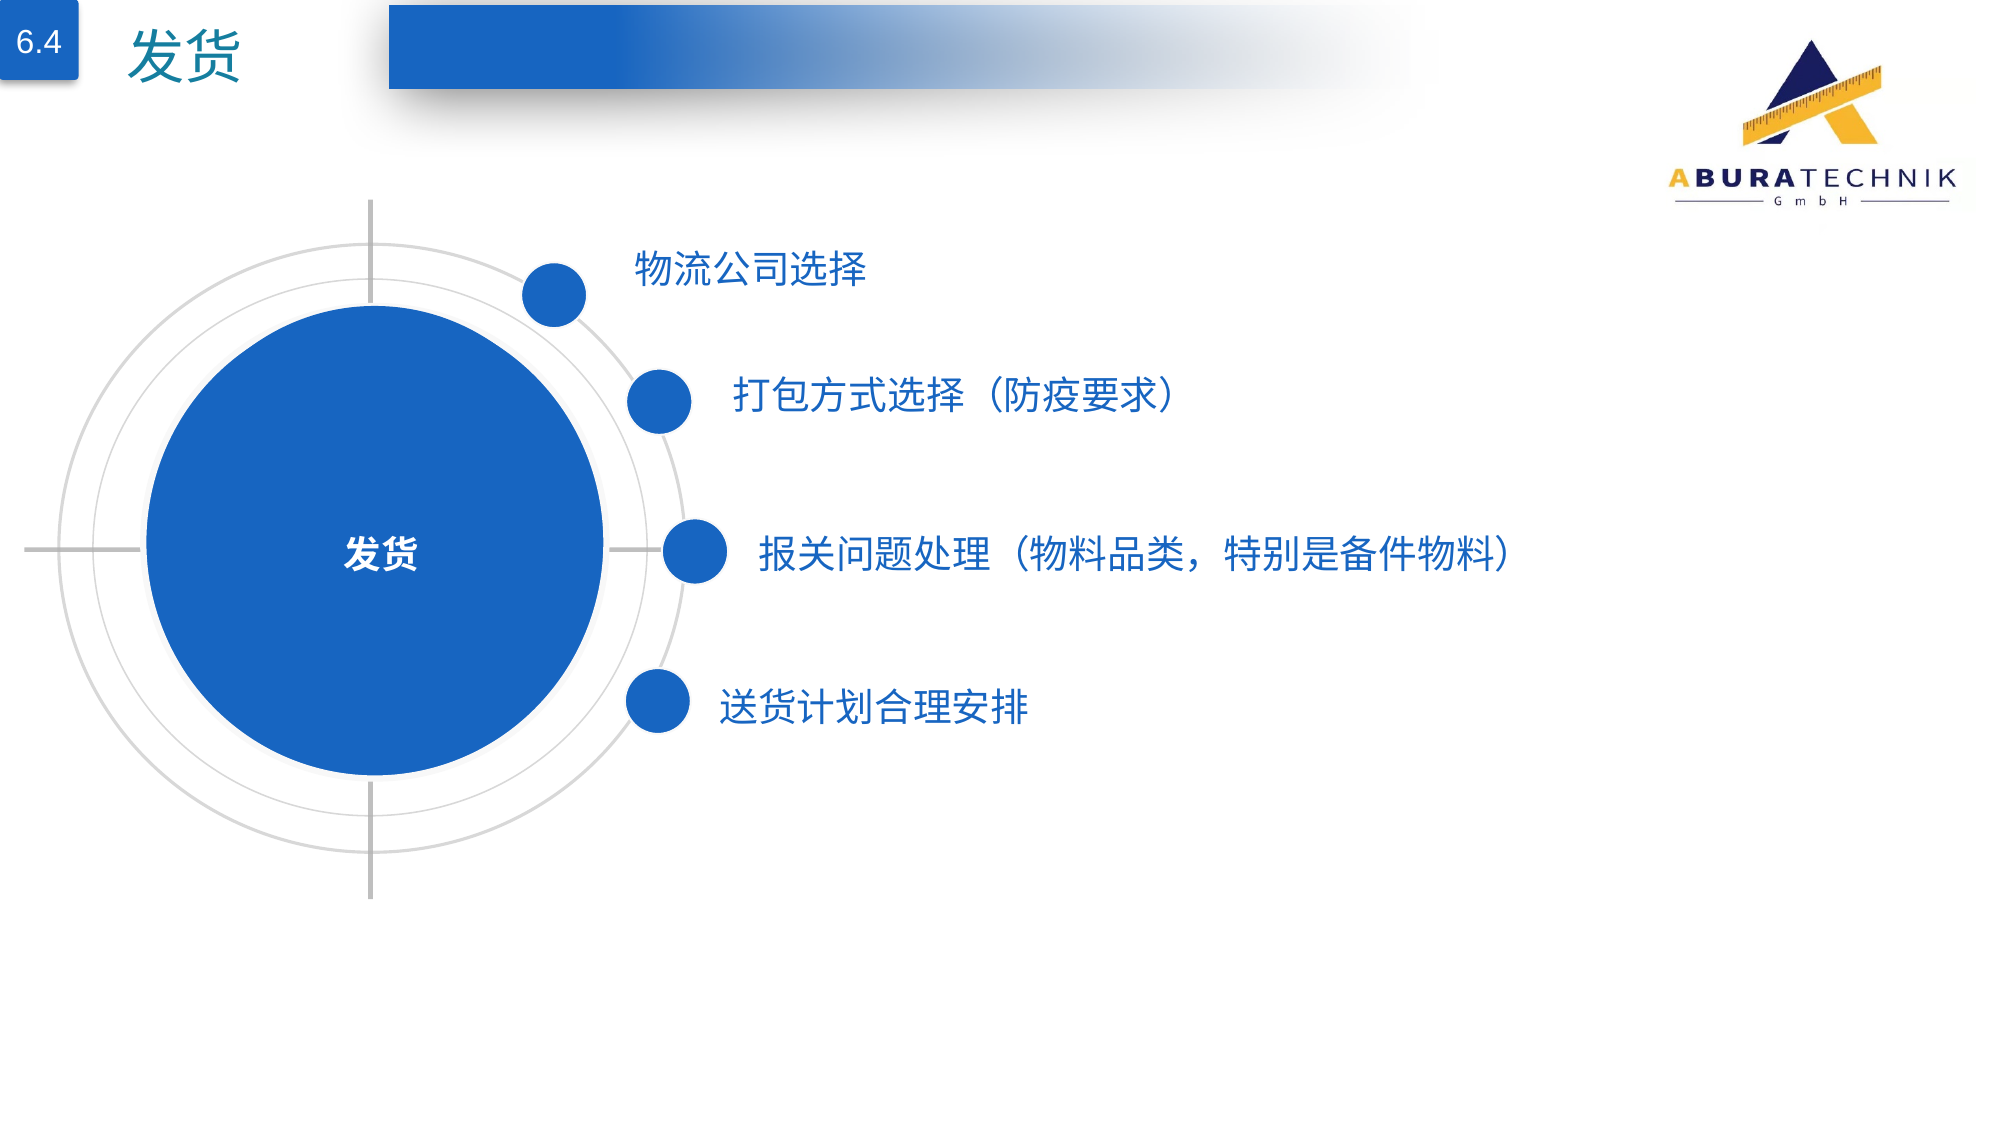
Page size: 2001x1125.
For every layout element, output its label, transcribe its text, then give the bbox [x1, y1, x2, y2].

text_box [24, 199, 717, 900]
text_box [661, 518, 729, 585]
text_box [389, 4, 1412, 89]
picture [1644, 0, 1976, 243]
text_box 发货 [111, 0, 258, 98]
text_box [626, 368, 693, 435]
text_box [521, 262, 588, 329]
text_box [143, 305, 607, 779]
text_box 送货计划合理安排 [717, 674, 1778, 737]
text_box 报关问题处理（物料品类，特别是备件物料） [742, 521, 1803, 584]
text_box 物流公司选择 [717, 236, 1798, 299]
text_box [624, 667, 691, 734]
text_box 打包方式选择（防疫要求） [717, 362, 1810, 425]
text_box 6.4 [0, 0, 80, 81]
